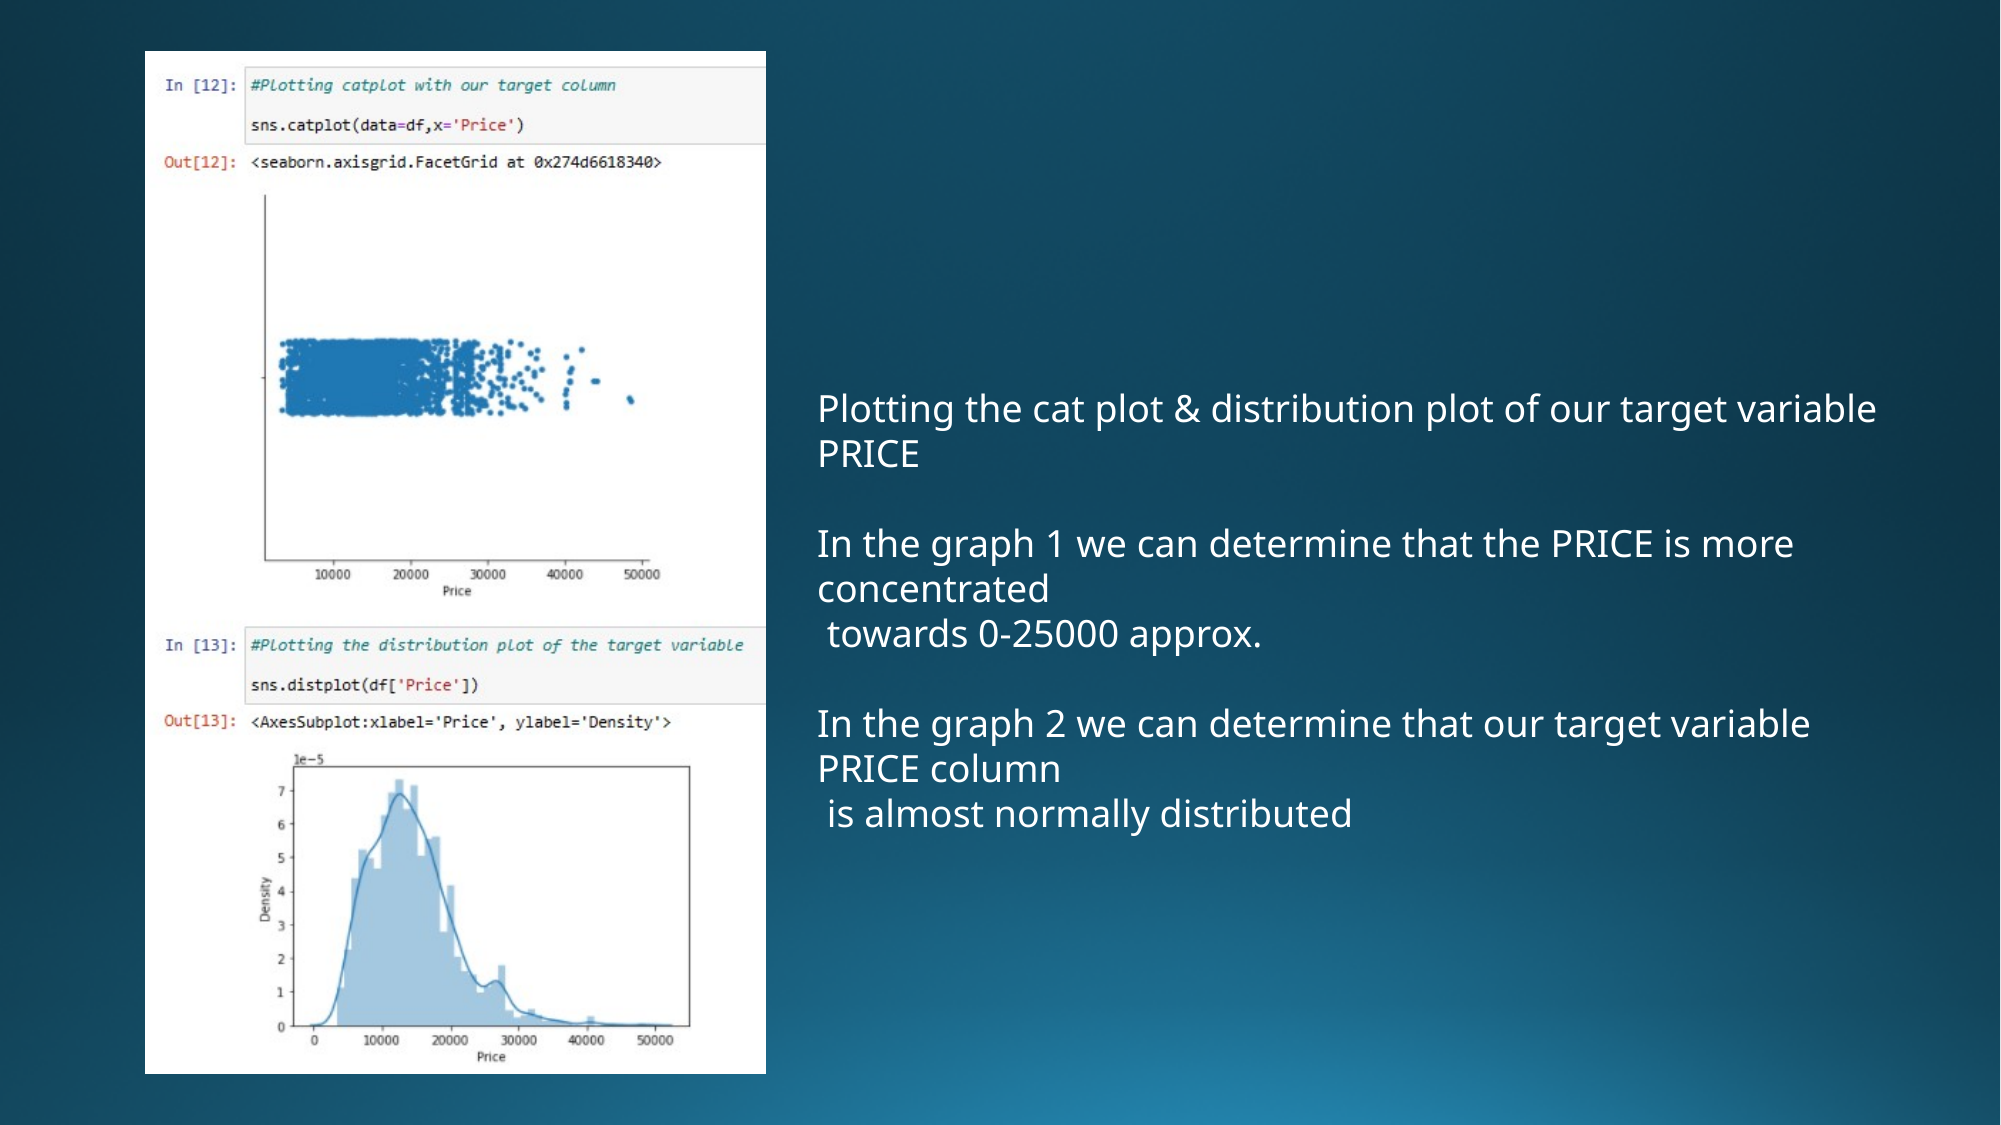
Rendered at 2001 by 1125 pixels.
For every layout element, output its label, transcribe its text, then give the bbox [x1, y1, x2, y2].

text_box Plotting the cat plot & distribution plot of our target variable PRICE In the graph 1 we can determine that the PRICE is more concentrated towards 0-25000 approx. In the graph 2 we can determine that our target variable PRICE column is almost normally distributed [802, 377, 1940, 842]
picture [0, 0, 2001, 1125]
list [145, 51, 766, 1074]
